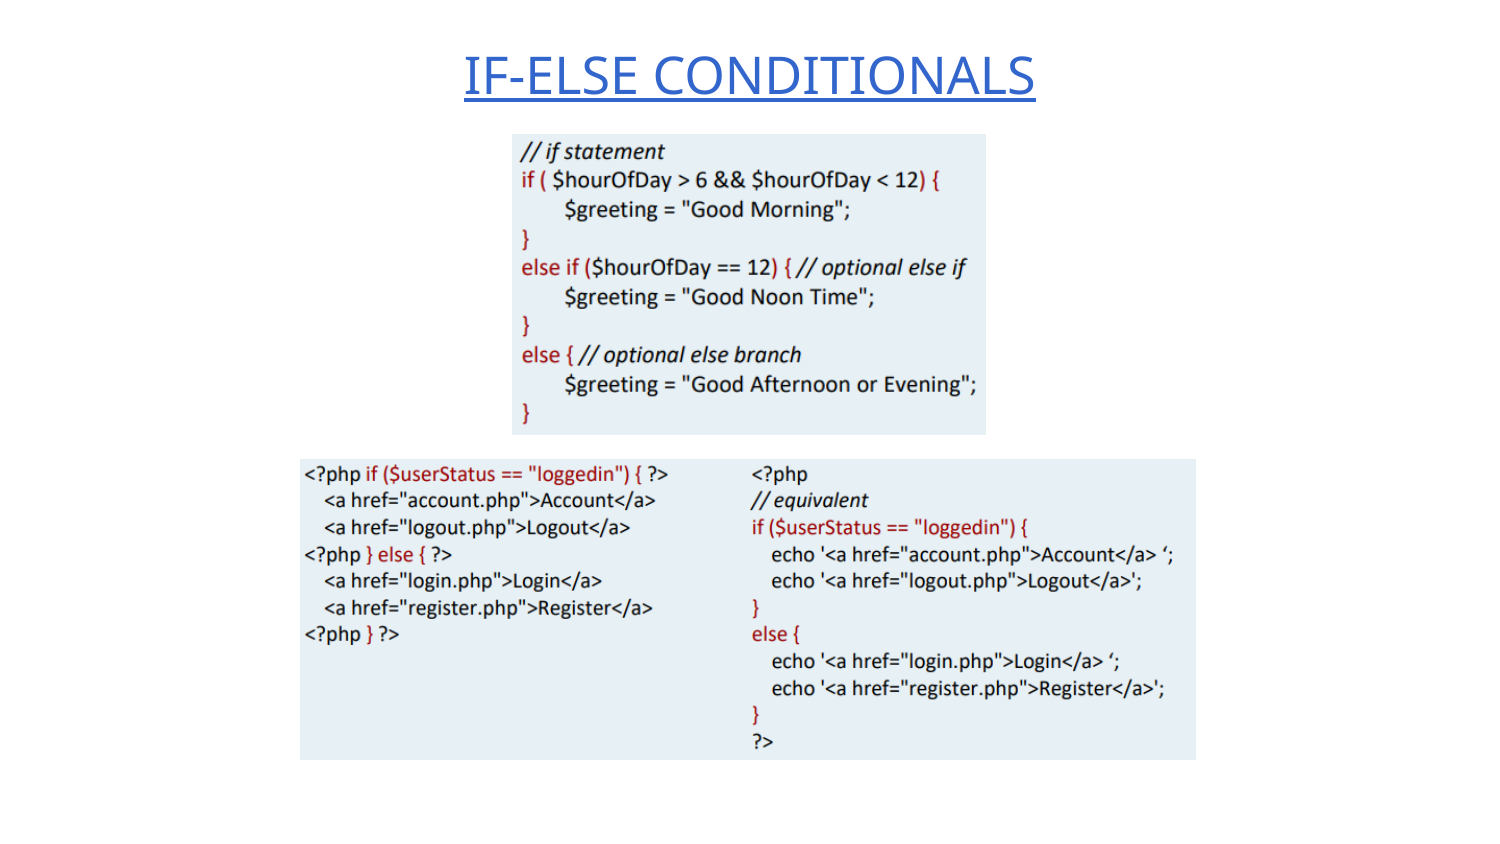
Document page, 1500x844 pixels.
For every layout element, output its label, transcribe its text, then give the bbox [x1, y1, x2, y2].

picture [512, 134, 986, 435]
title IF-ELSE CONDITIONALS [0, 37, 1500, 110]
picture [299, 459, 1197, 760]
